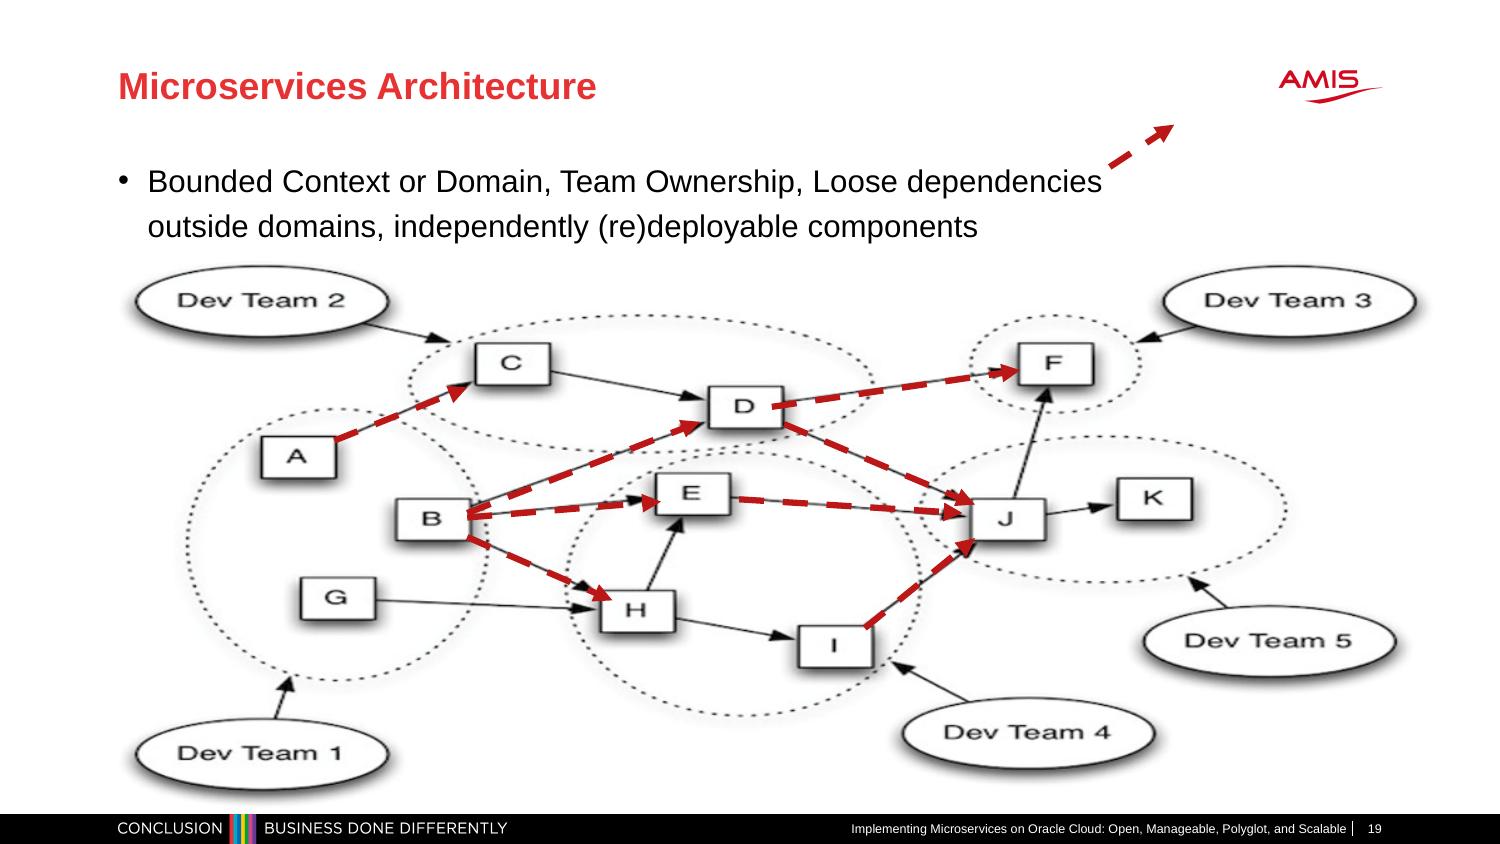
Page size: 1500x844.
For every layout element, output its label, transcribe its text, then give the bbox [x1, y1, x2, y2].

title Microservices Architecture [118, 47, 1205, 130]
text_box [334, 387, 468, 441]
list Bounded Context or Domain, Team Ownership, Loose dependencies outside domains, independently (re)deployable components [118, 153, 1205, 227]
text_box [467, 501, 661, 518]
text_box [784, 424, 975, 505]
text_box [467, 537, 613, 601]
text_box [771, 370, 1021, 407]
slide_number 19 [1358, 820, 1382, 839]
footer Implementing Microservices on Oracle Cloud: Open, Manageable, Polyglot, and Scalable [814, 820, 1347, 839]
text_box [1109, 124, 1175, 167]
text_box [738, 499, 963, 514]
picture [1205, 58, 1388, 106]
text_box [467, 421, 700, 514]
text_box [864, 538, 975, 629]
picture [0, 227, 1500, 844]
